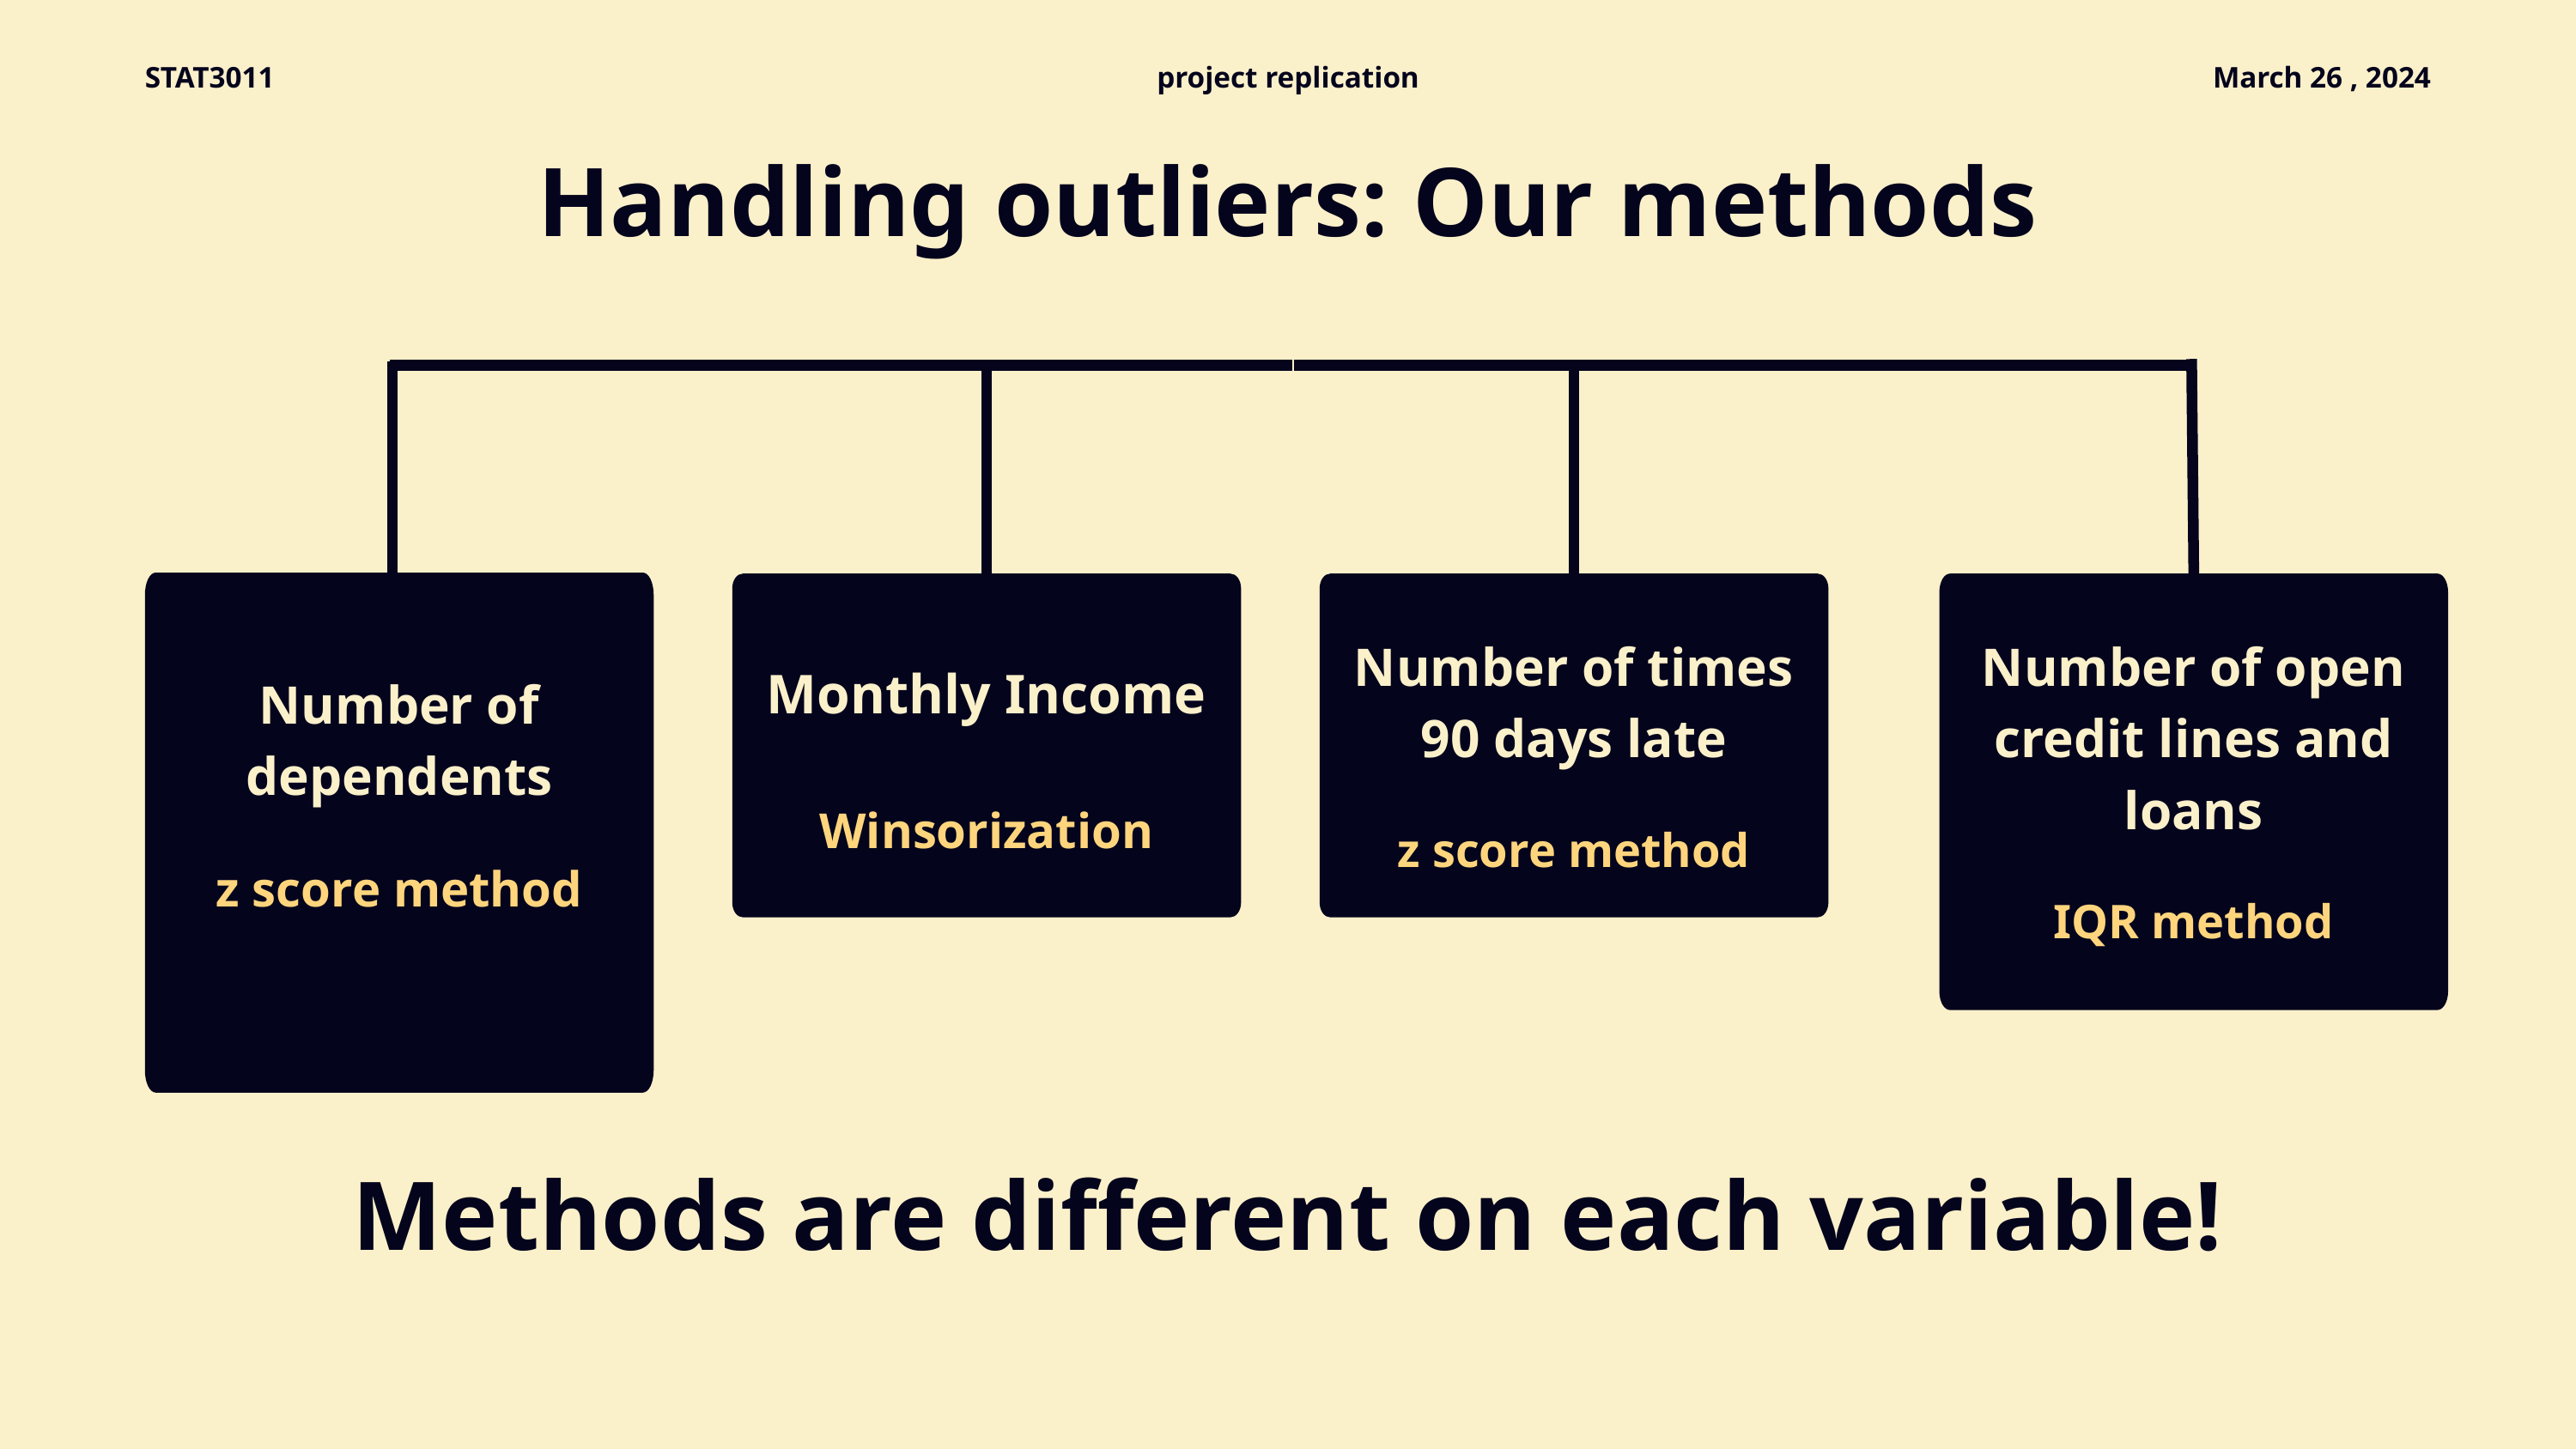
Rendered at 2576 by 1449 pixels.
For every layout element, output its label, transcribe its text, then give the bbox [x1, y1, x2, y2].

text_box Handling outliers: Our methods [144, 163, 2432, 255]
text_box project replication [1034, 45, 1543, 94]
text_box Number of times 90 days late z score method [1319, 573, 1829, 918]
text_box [2191, 359, 2196, 773]
text_box Number of open credit lines and loans IQR method [1939, 573, 2449, 1010]
text_box March 26 , 2024 [2174, 45, 2432, 94]
text_box Monthly Income Winsorization [732, 573, 1242, 918]
text_box STAT3011 [144, 45, 368, 94]
text_box Number of dependents z score method [144, 573, 654, 1093]
text_box Methods are different on each variable! [144, 1177, 2432, 1269]
